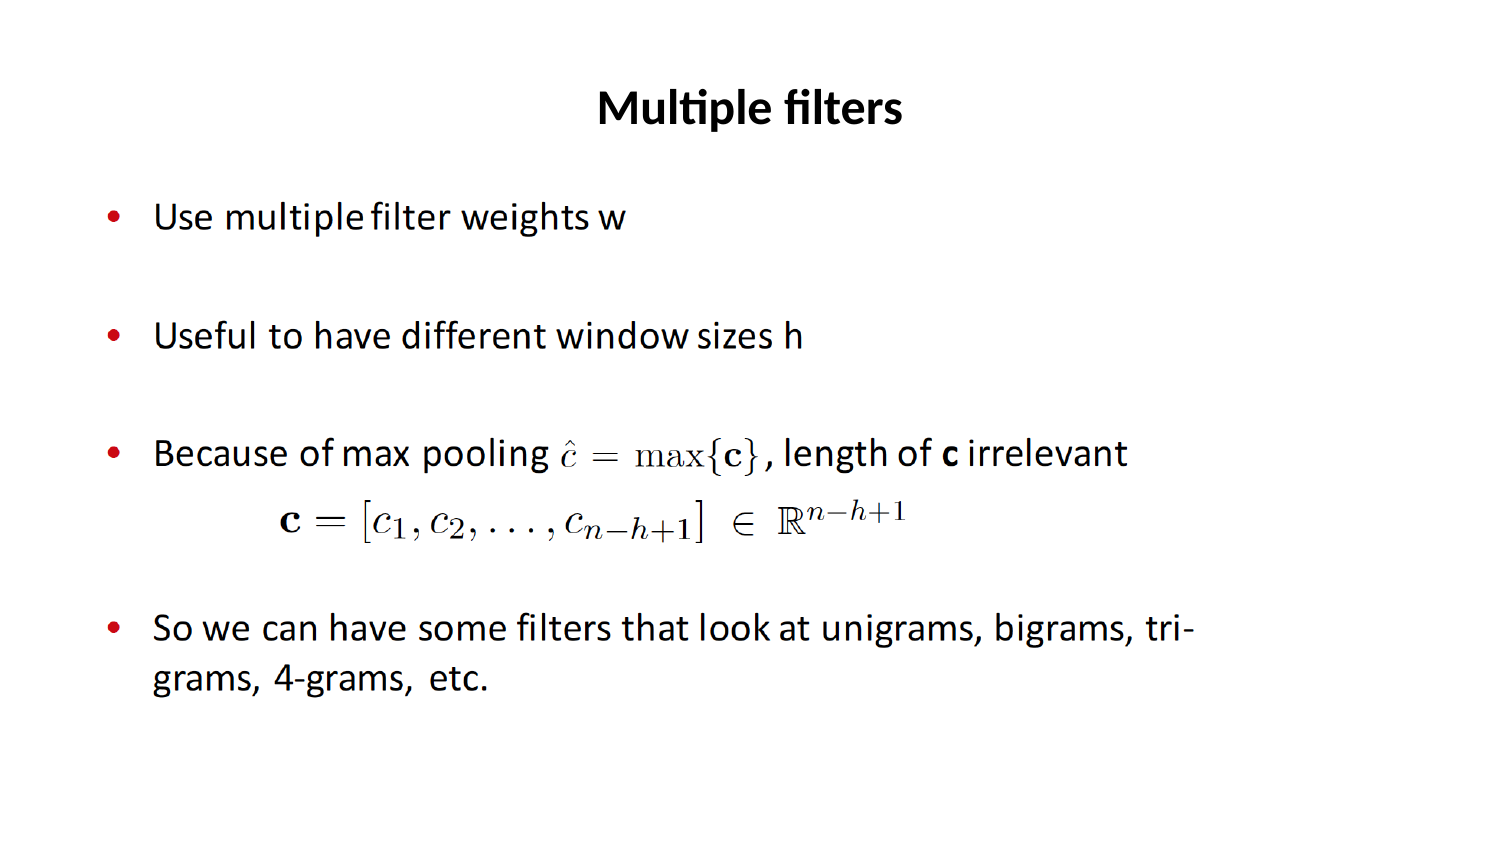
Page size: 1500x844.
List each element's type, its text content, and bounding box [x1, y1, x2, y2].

picture [74, 174, 1271, 769]
title Multiple filters [75, 33, 1425, 175]
